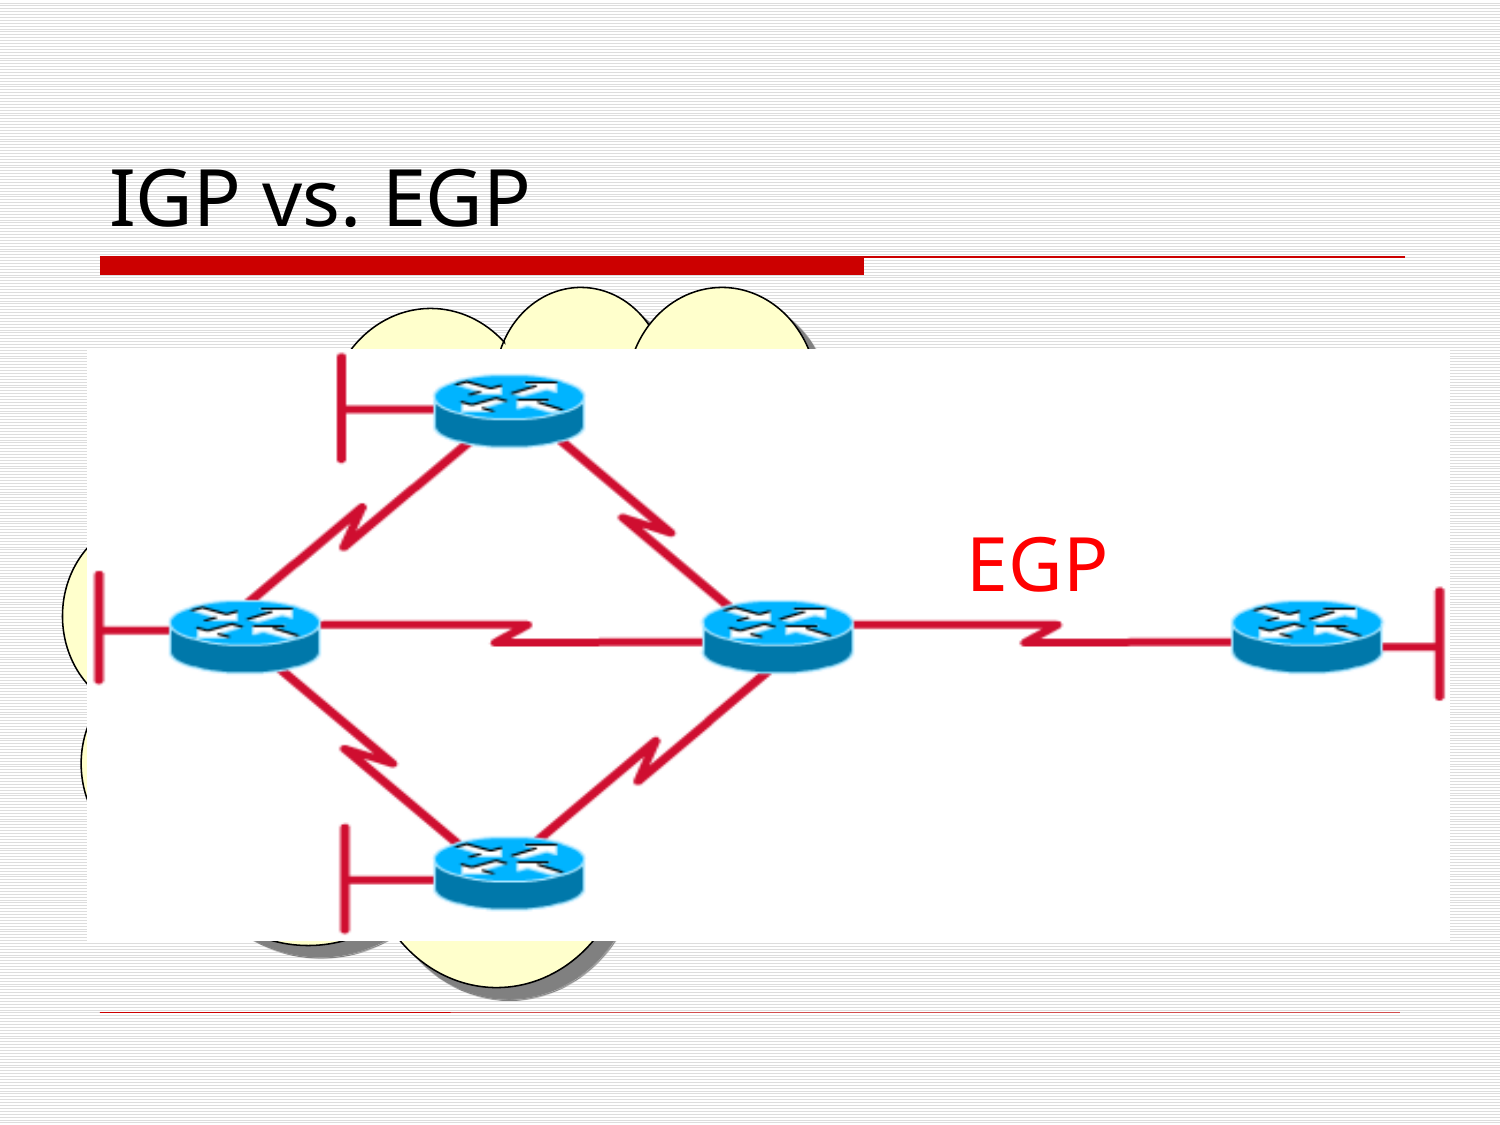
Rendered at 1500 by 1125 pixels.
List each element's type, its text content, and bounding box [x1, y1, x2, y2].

text_box IGP [62, 554, 82, 678]
text_box IGP [352, 287, 809, 348]
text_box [87, 349, 1451, 941]
text_box IGP [407, 949, 586, 988]
title IGP vs. EGP [94, 50, 1407, 250]
